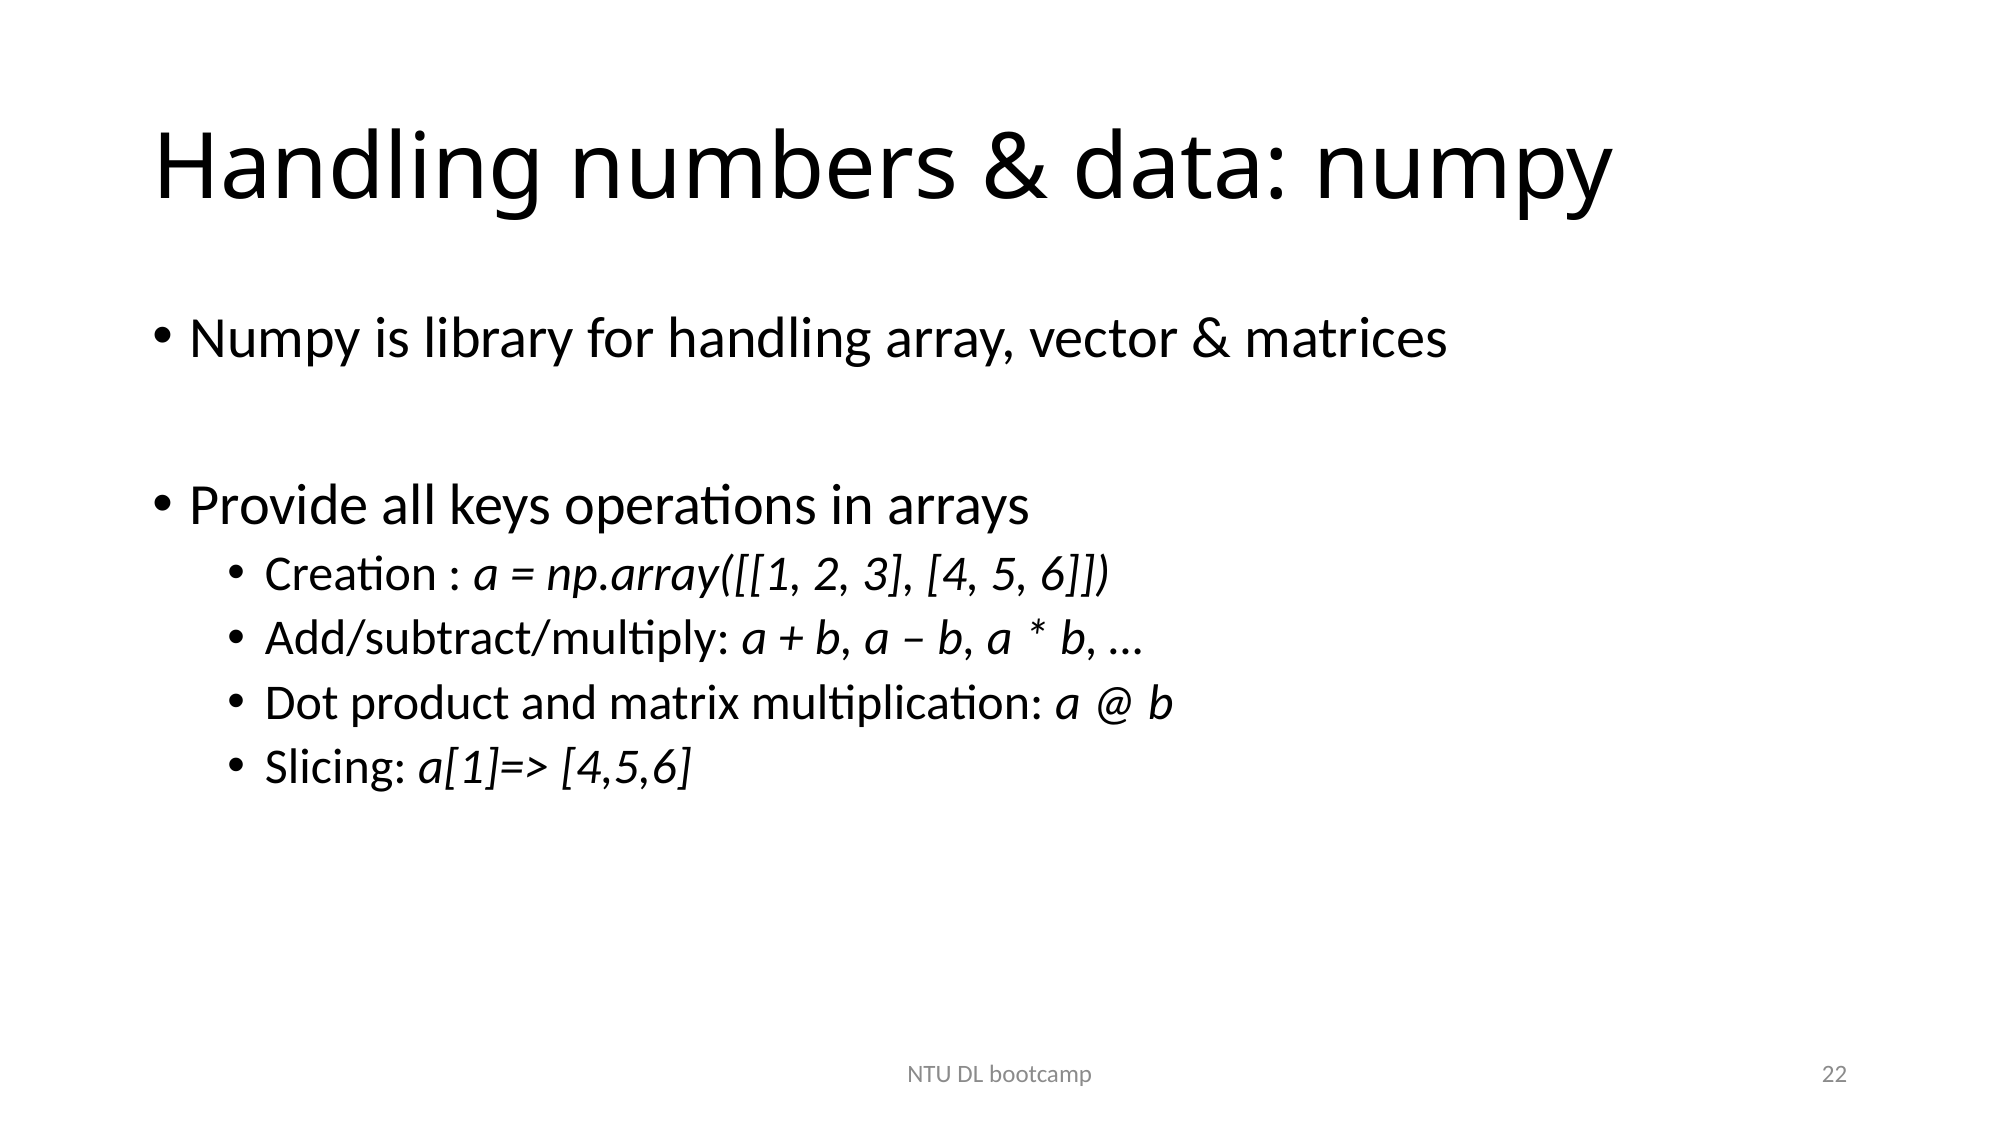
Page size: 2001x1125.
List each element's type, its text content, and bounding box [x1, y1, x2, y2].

title Handling numbers & data: numpy [137, 59, 1863, 278]
footer NTU DL bootcamp [662, 1042, 1338, 1103]
list Numpy is library for handling array, vector & matrices Provide all keys operations in arrays Creation : a = np.array([[1, 2, 3], [4, 5, 6]]) Add/subtract/multiply: a + b, a – b, a * b, … Dot product and matrix multiplication: a @ b Slicing: a[1]=> [4,5,6] [137, 299, 1863, 1014]
slide_number 22 [1412, 1042, 1863, 1103]
